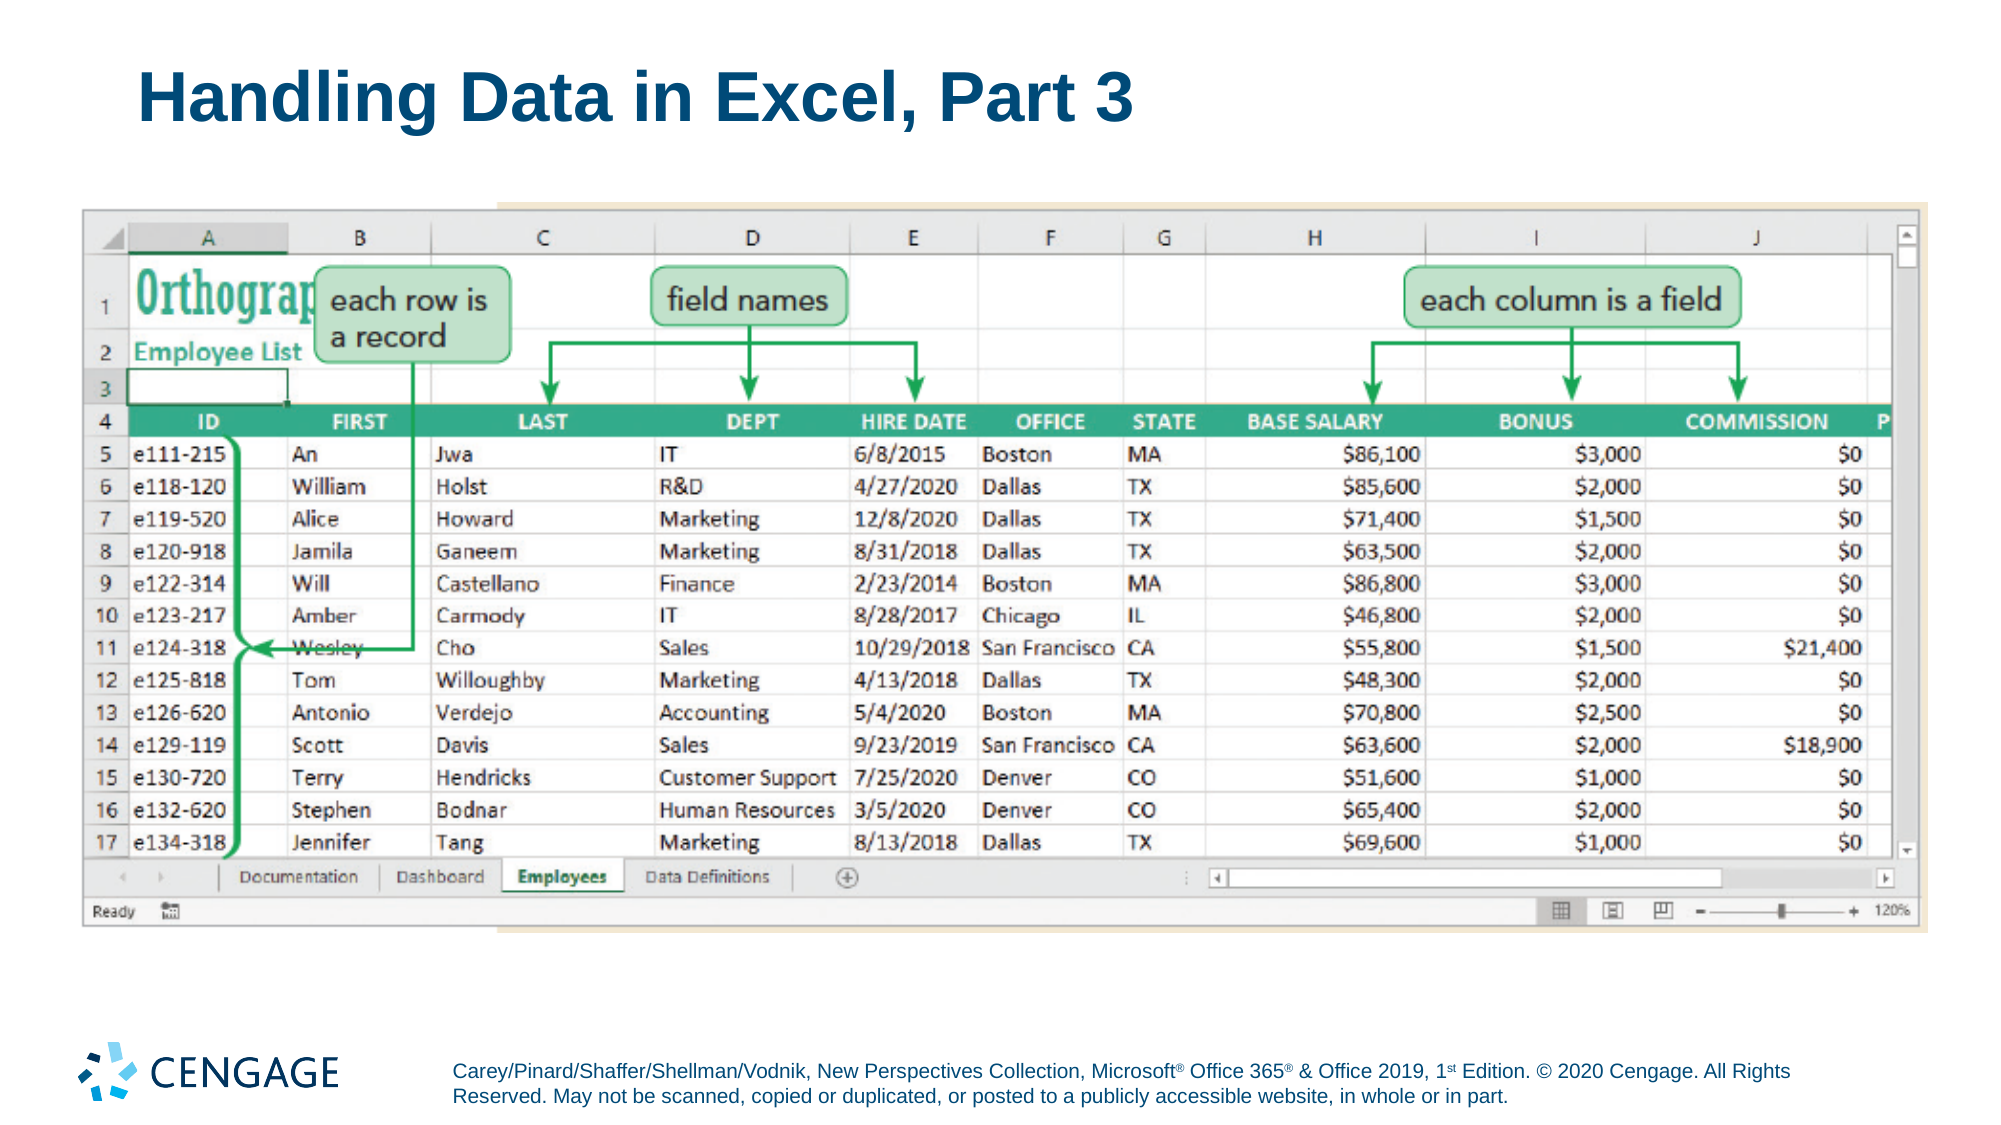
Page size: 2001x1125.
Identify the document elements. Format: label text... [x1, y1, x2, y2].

picture [78, 1042, 338, 1101]
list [73, 202, 1928, 933]
title Handling Data in Excel, Part 3 [137, 59, 1863, 167]
